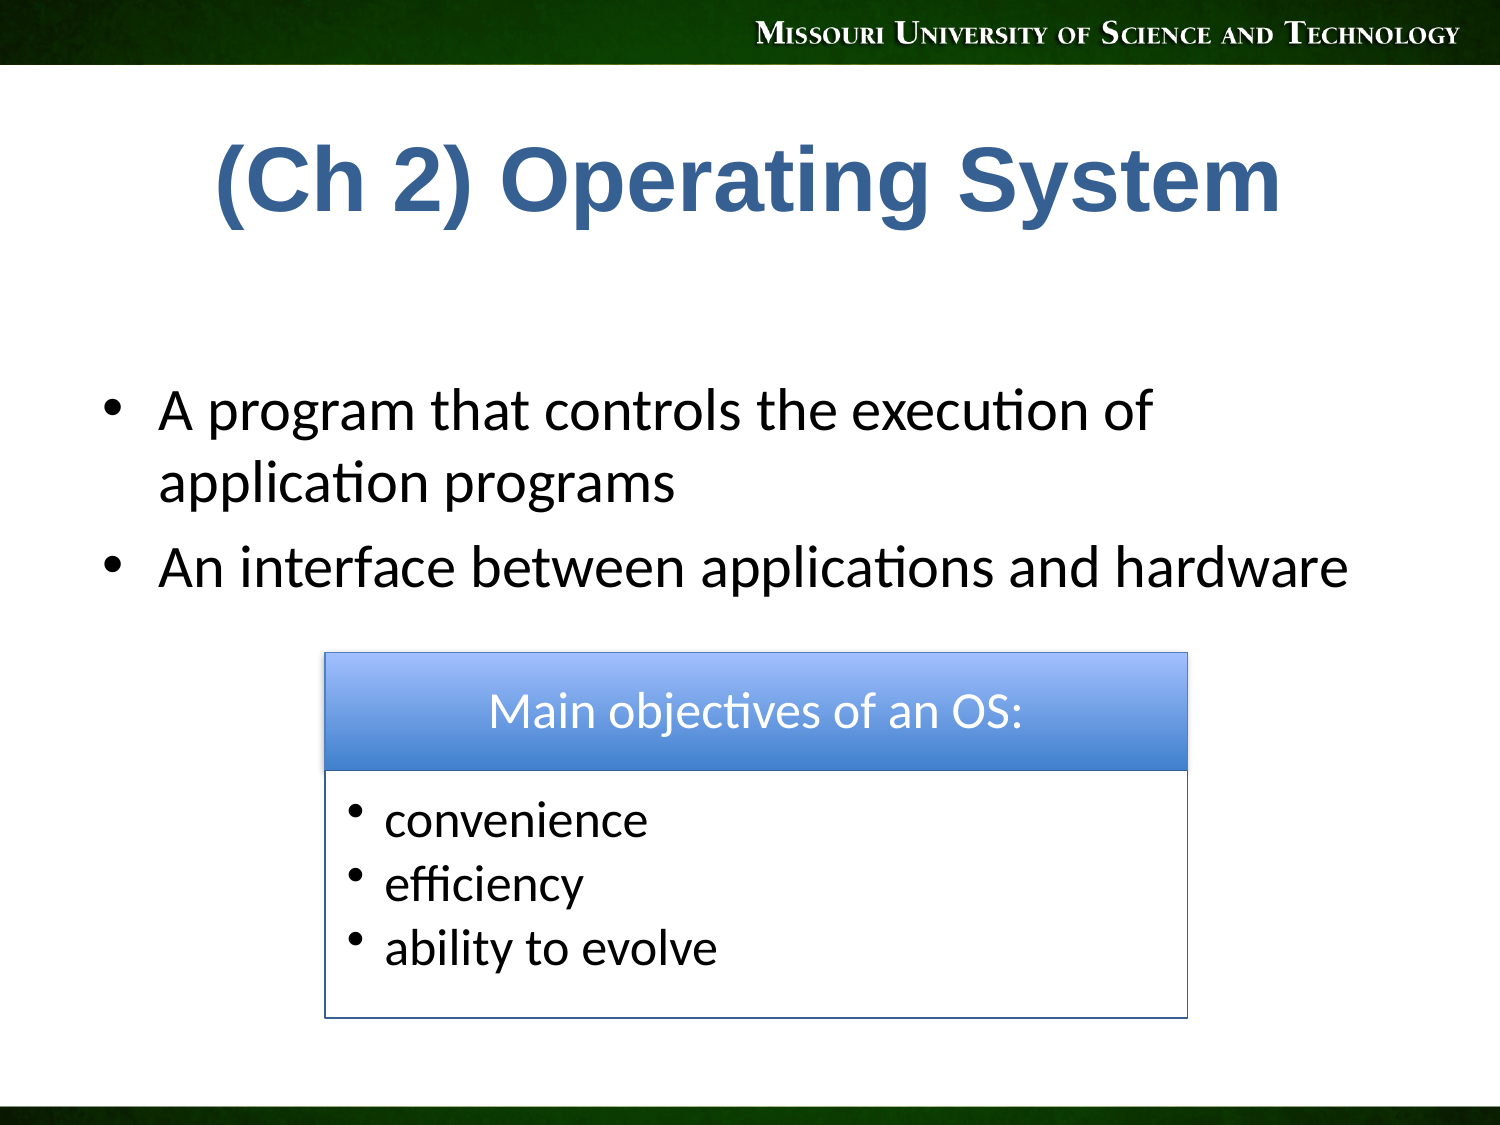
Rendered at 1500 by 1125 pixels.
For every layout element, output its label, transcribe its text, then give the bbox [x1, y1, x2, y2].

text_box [324, 649, 1188, 1022]
picture [0, 0, 1500, 1125]
title (Ch 2) Operating System [108, 74, 1392, 275]
list A program that controls the execution of application programs An interface between applications and hardware [87, 362, 1438, 1125]
